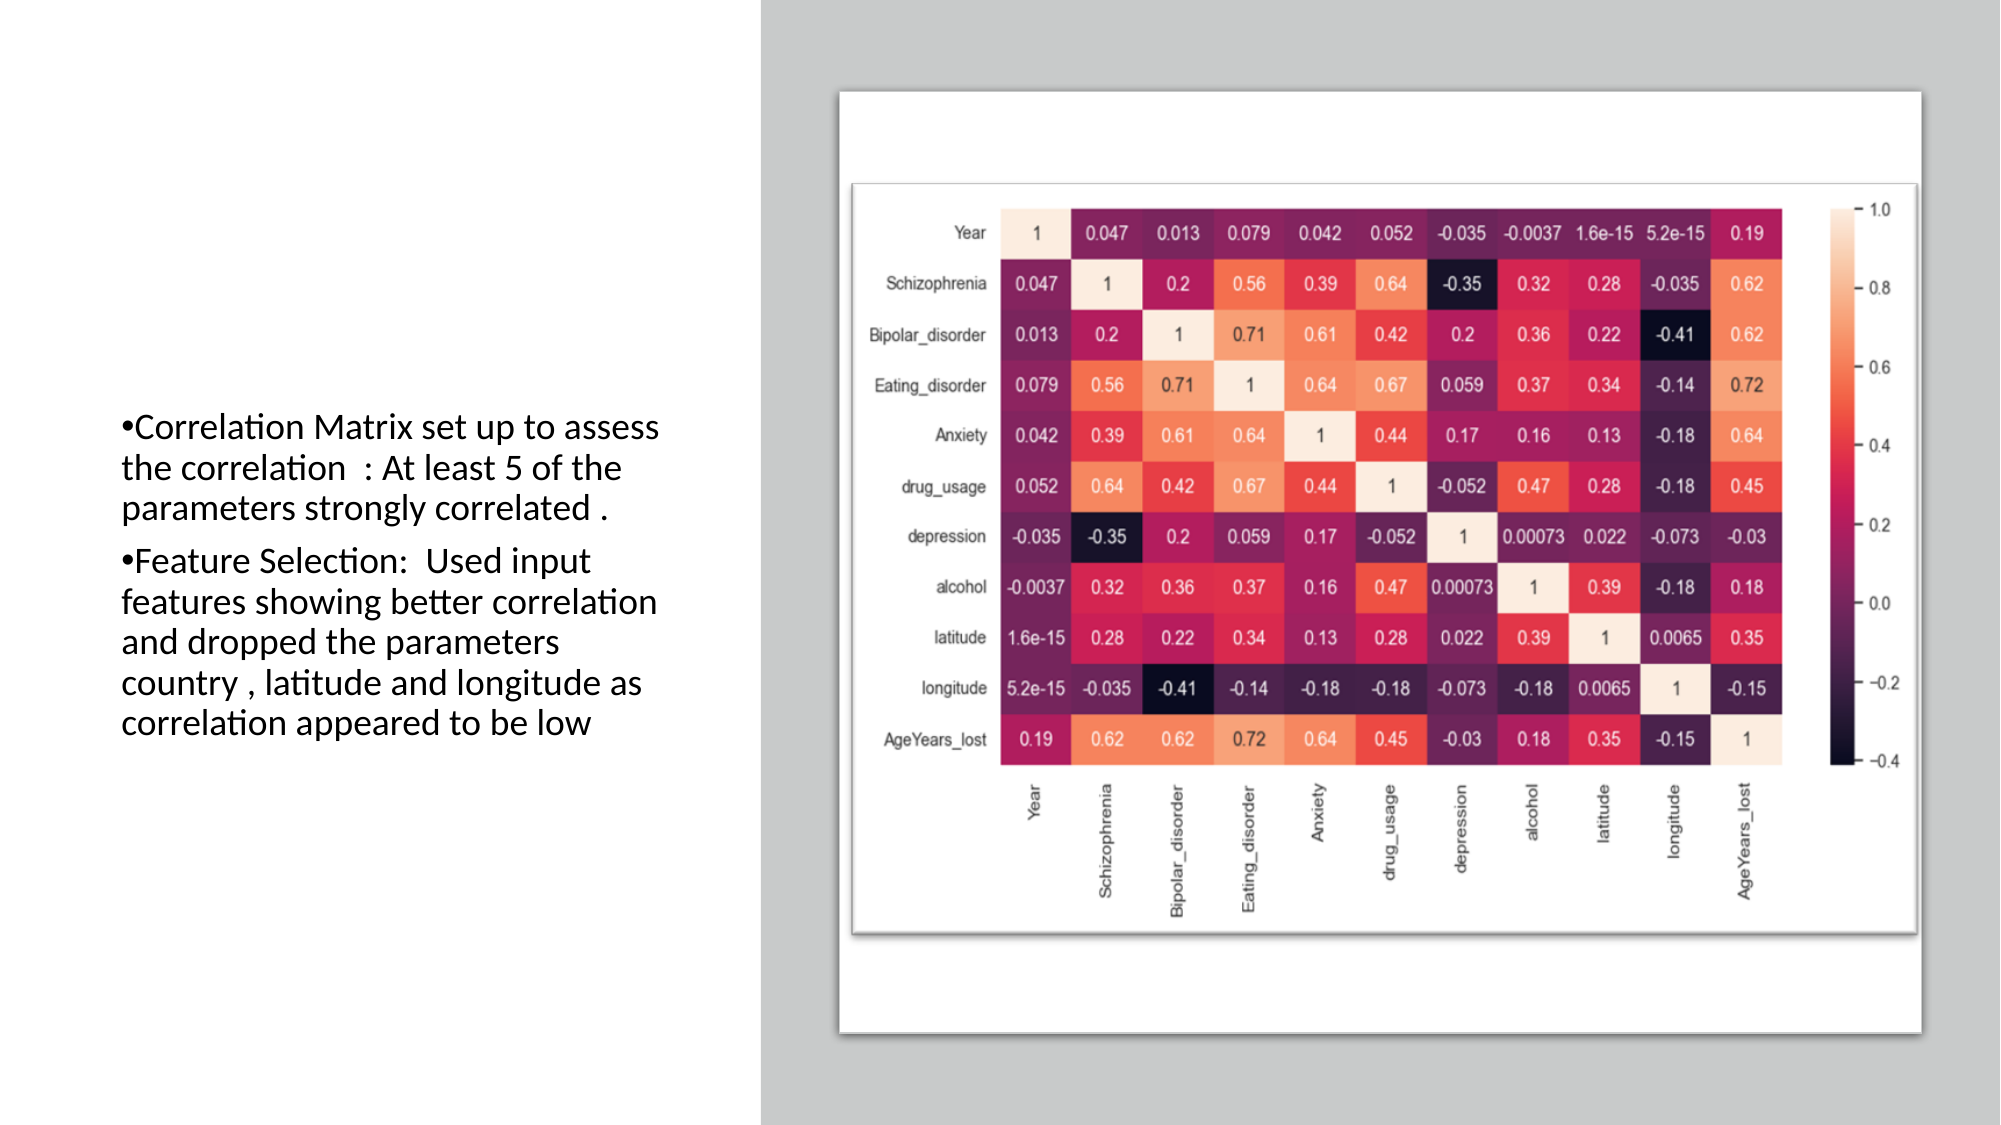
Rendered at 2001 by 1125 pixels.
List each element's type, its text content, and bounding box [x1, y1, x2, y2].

text_box [838, 91, 1922, 1034]
text_box Correlation Matrix set up to assess the correlation : At least 5 of the parameters strongly correlated . Feature Selection: Used input features showing better correlation and dropped the parameters country , latitude and longitude as correlation appeared to be low [106, 399, 698, 1020]
text_box [760, 0, 2000, 1125]
text_box [0, 0, 760, 1125]
picture [839, 174, 1930, 951]
